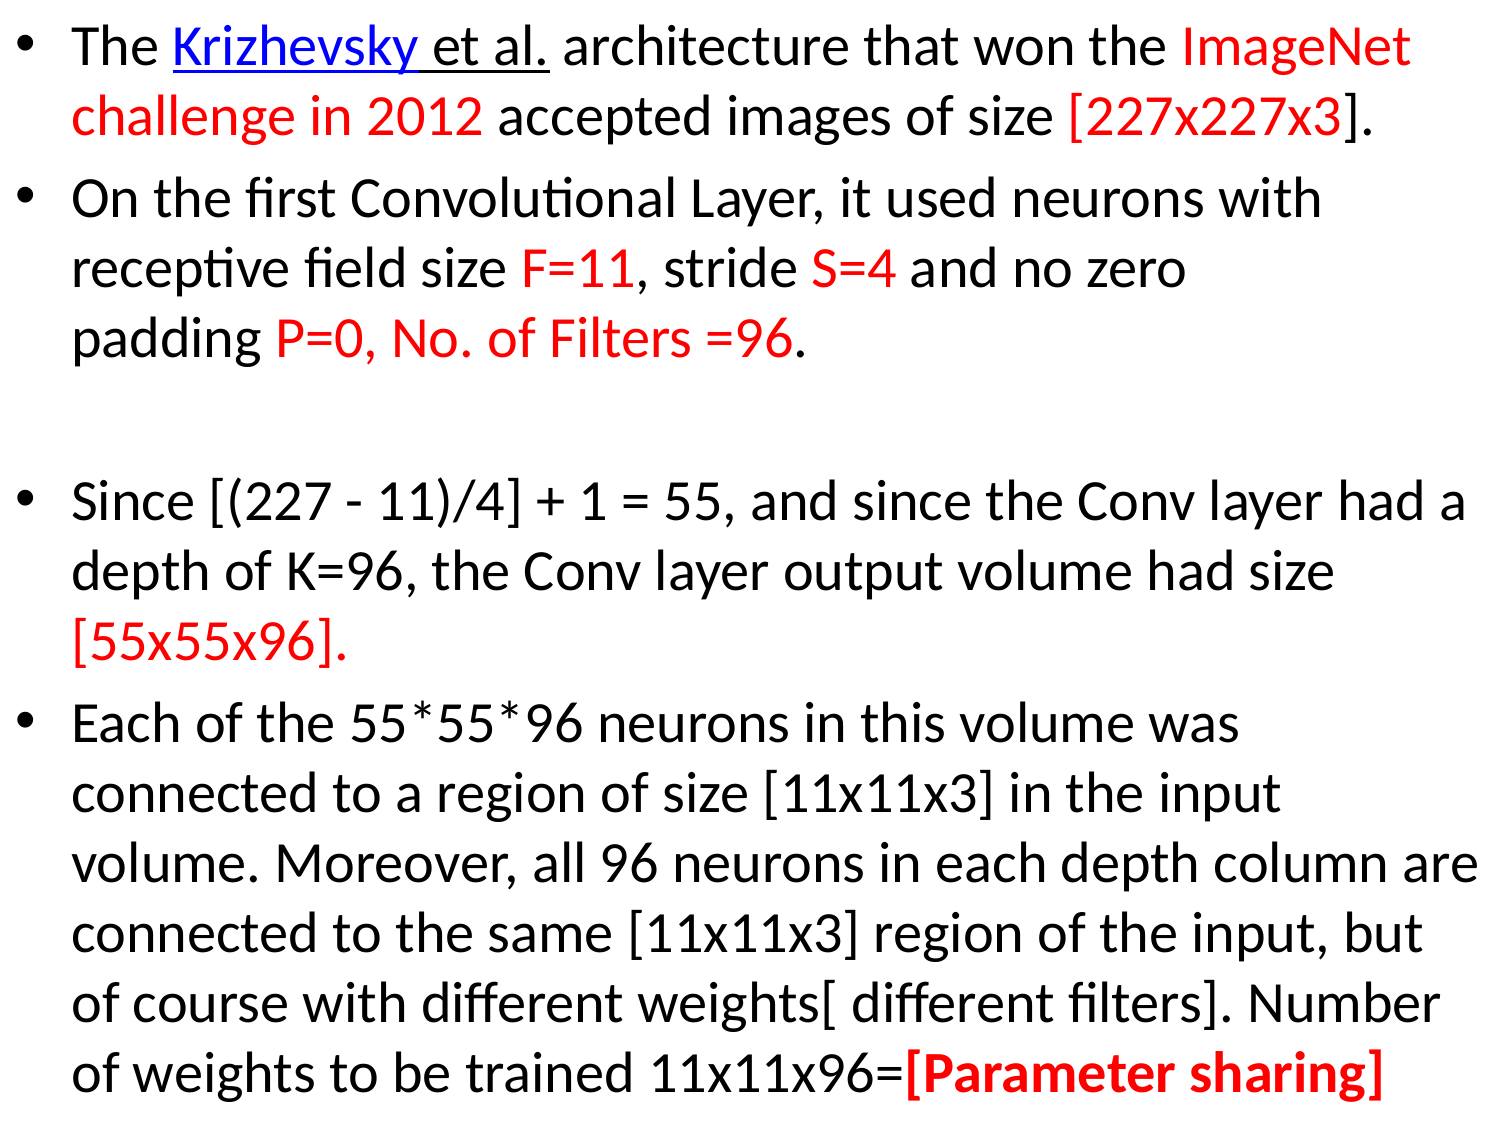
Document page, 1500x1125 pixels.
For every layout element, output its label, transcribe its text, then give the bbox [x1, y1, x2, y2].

list The Krizhevsky et al. architecture that won the ImageNet challenge in 2012 accepted images of size [227x227x3]. On the first Convolutional Layer, it used neurons with receptive field size F=11, stride S=4 and no zero padding P=0, No. of Filters =96. Since [(227 - 11)/4] + 1 = 55, and since the Conv layer had a depth of K=96, the Conv layer output volume had size [55x55x96]. Each of the 55*55*96 neurons in this volume was connected to a region of size [11x11x3] in the input volume. Moreover, all 96 neurons in each depth column are connected to the same [11x11x3] region of the input, but of course with different weights[ different filters]. Number of weights to be trained 11x11x96=[Parameter sharing] [0, 0, 1500, 743]
